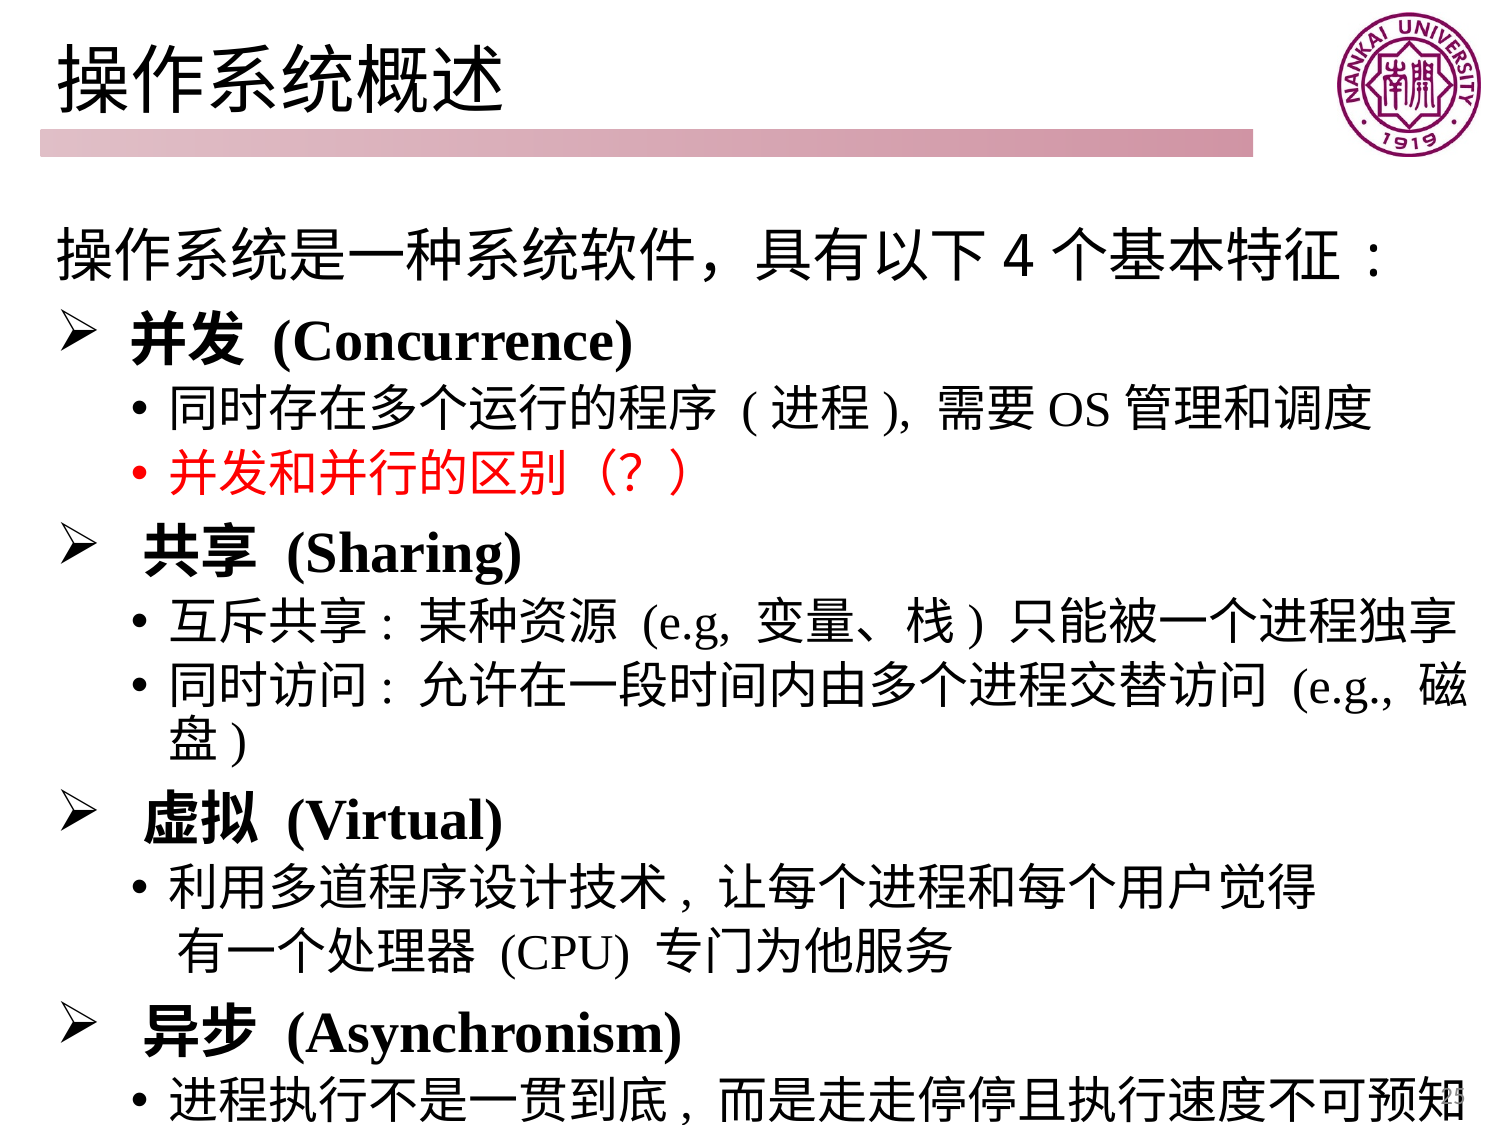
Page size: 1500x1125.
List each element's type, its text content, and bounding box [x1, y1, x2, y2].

title 操作系统概述 [40, 33, 1335, 133]
picture [1337, 12, 1481, 157]
list 操作系统是一种系统软件，具有以下4个基本特征: 并发 (Concurrence) 同时存在多个运行的程序 (进程), 需要OS管理和调度 并发和并行的区别（？） 共享 (Sharing) 互斥共享: 某种资源 (e.g, 变量、栈) 只能被一个进程独享 同时访问: 允许在一段时间内由多个进程交替访问 (e.g., 磁盘) 虚拟 (Virtual) 利用多道程序设计技术, 让每个进程和每个用户觉得 有一个处理器 (CPU) 专门为他服务 异步 (Asynchronism) 进程执行不是一贯到底, 而是走走停停且执行速度不可预知 [40, 218, 1500, 1042]
slide_number 25 [1143, 1065, 1481, 1125]
